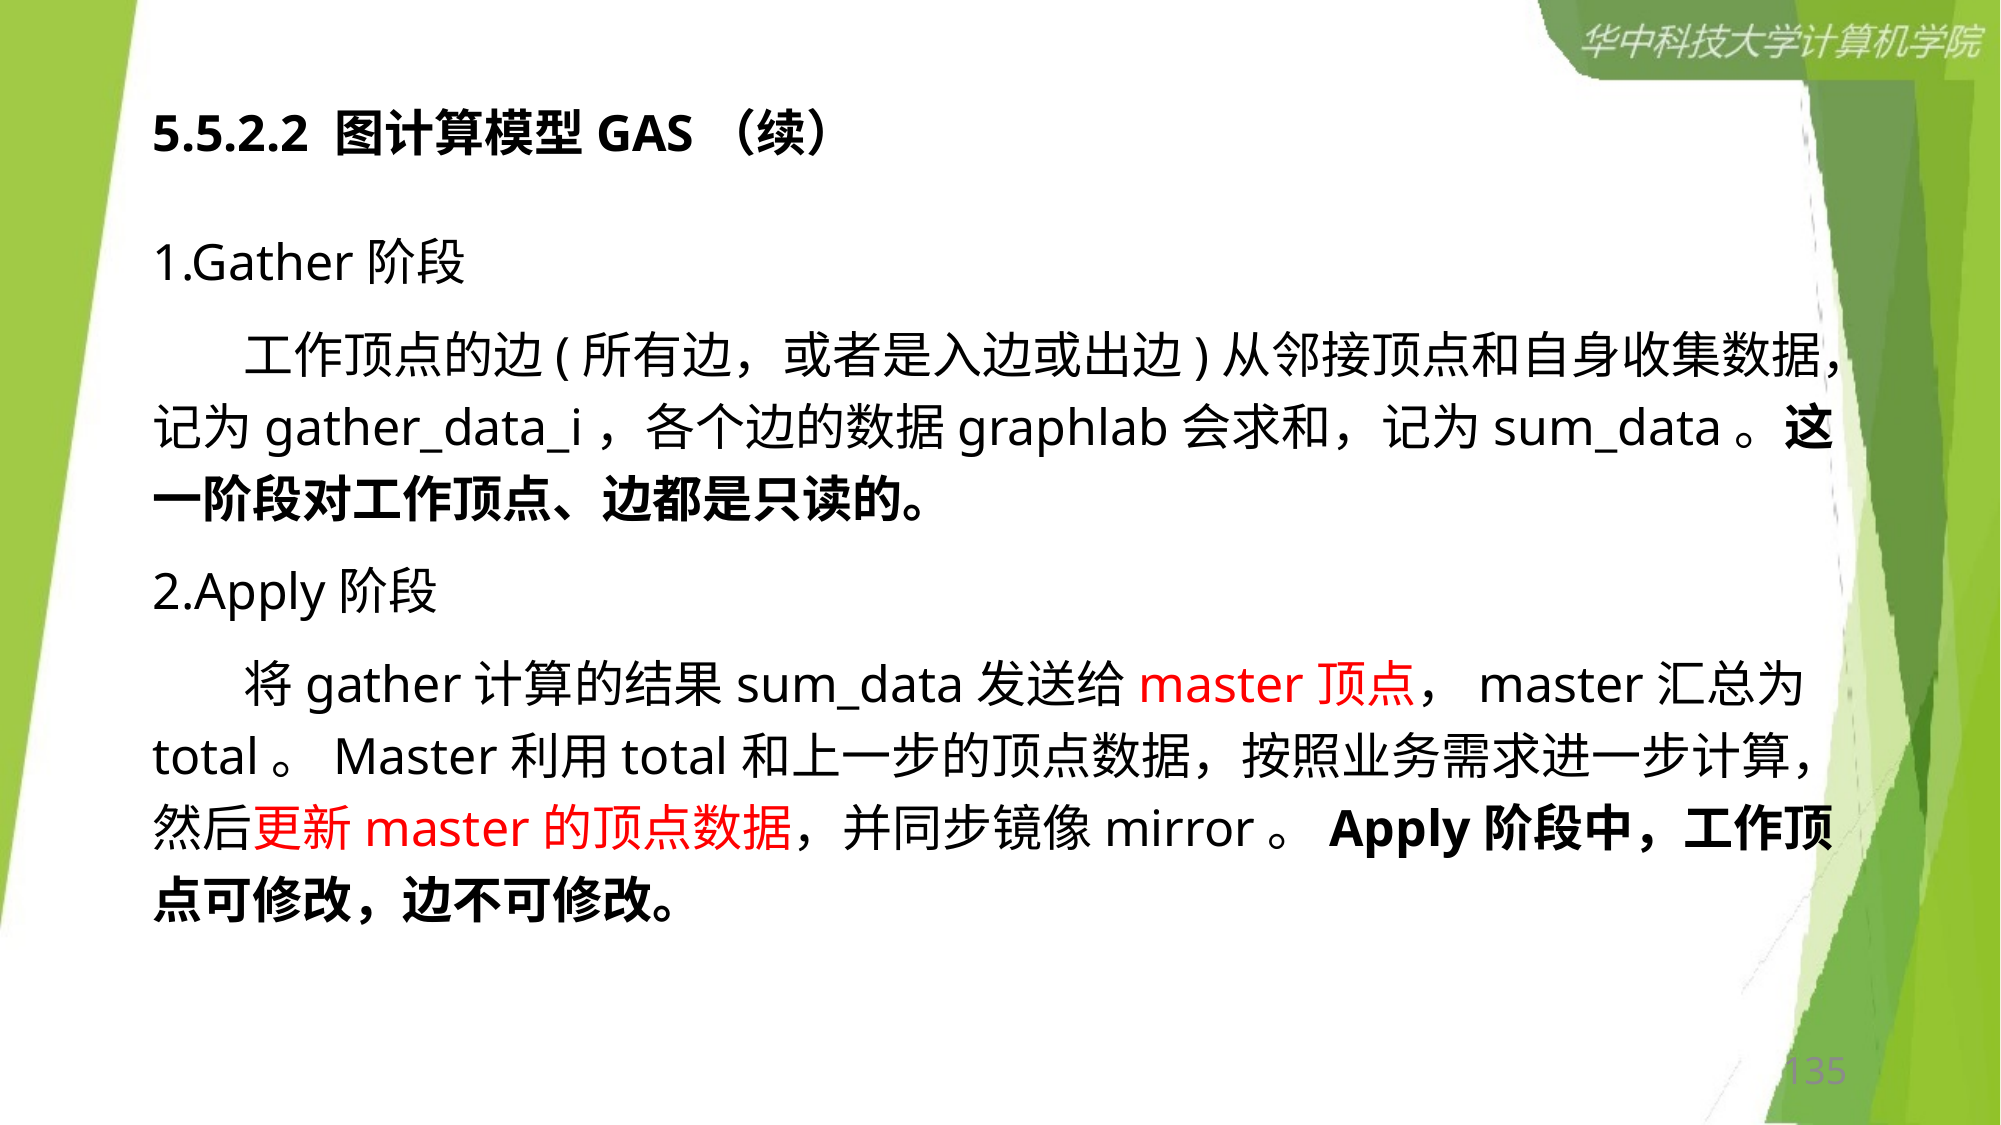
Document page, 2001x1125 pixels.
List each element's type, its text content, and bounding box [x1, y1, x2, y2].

title 5.5.2.2 图计算模型GAS（续） [137, 59, 1863, 210]
picture [0, 0, 2001, 1125]
list 1.Gather阶段 工作顶点的边(所有边，或者是入边或出边)从邻接顶点和自身收集数据，记为gather_data_i，各个边的数据graphlab会求和，记为sum_data。这一阶段对工作顶点、边都是只读的。 2.Apply阶段 将gather计算的结果sum_data发送给master顶点，master汇总为total。Master利用total和上一步的顶点数据，按照业务需求进一步计算，然后更新master的顶点数据，并同步镜像mirror。Apply阶段中，工作顶点可修改，边不可修改。 [137, 210, 1863, 1103]
slide_number 135 [1412, 1042, 1863, 1103]
